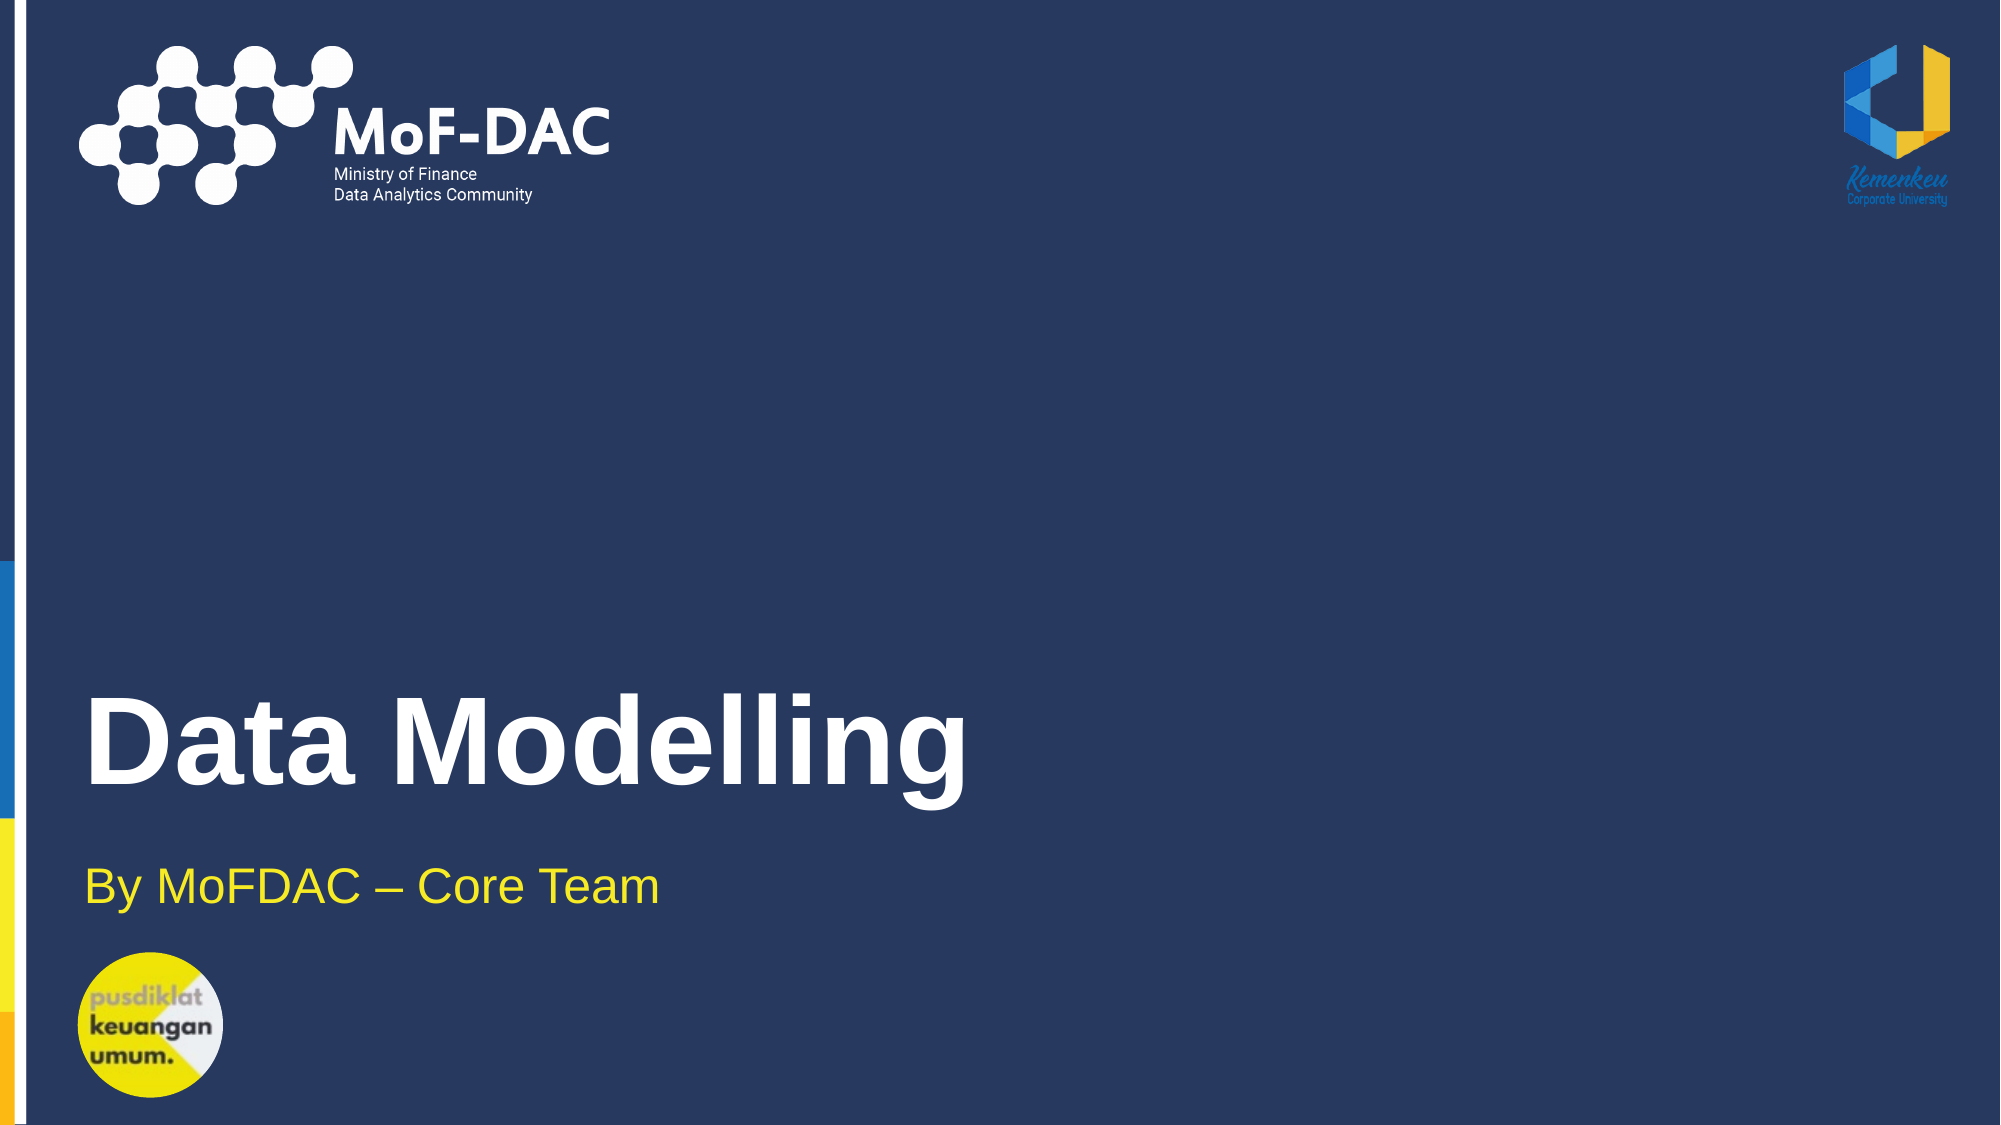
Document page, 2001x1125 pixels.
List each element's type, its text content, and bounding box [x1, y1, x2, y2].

text_box [1794, 44, 2000, 207]
picture [46, 12, 651, 262]
subtitle By MoFDAC – Core Team [68, 853, 1356, 1012]
title Data Modelling [68, 363, 1356, 819]
text_box [76, 951, 225, 1099]
